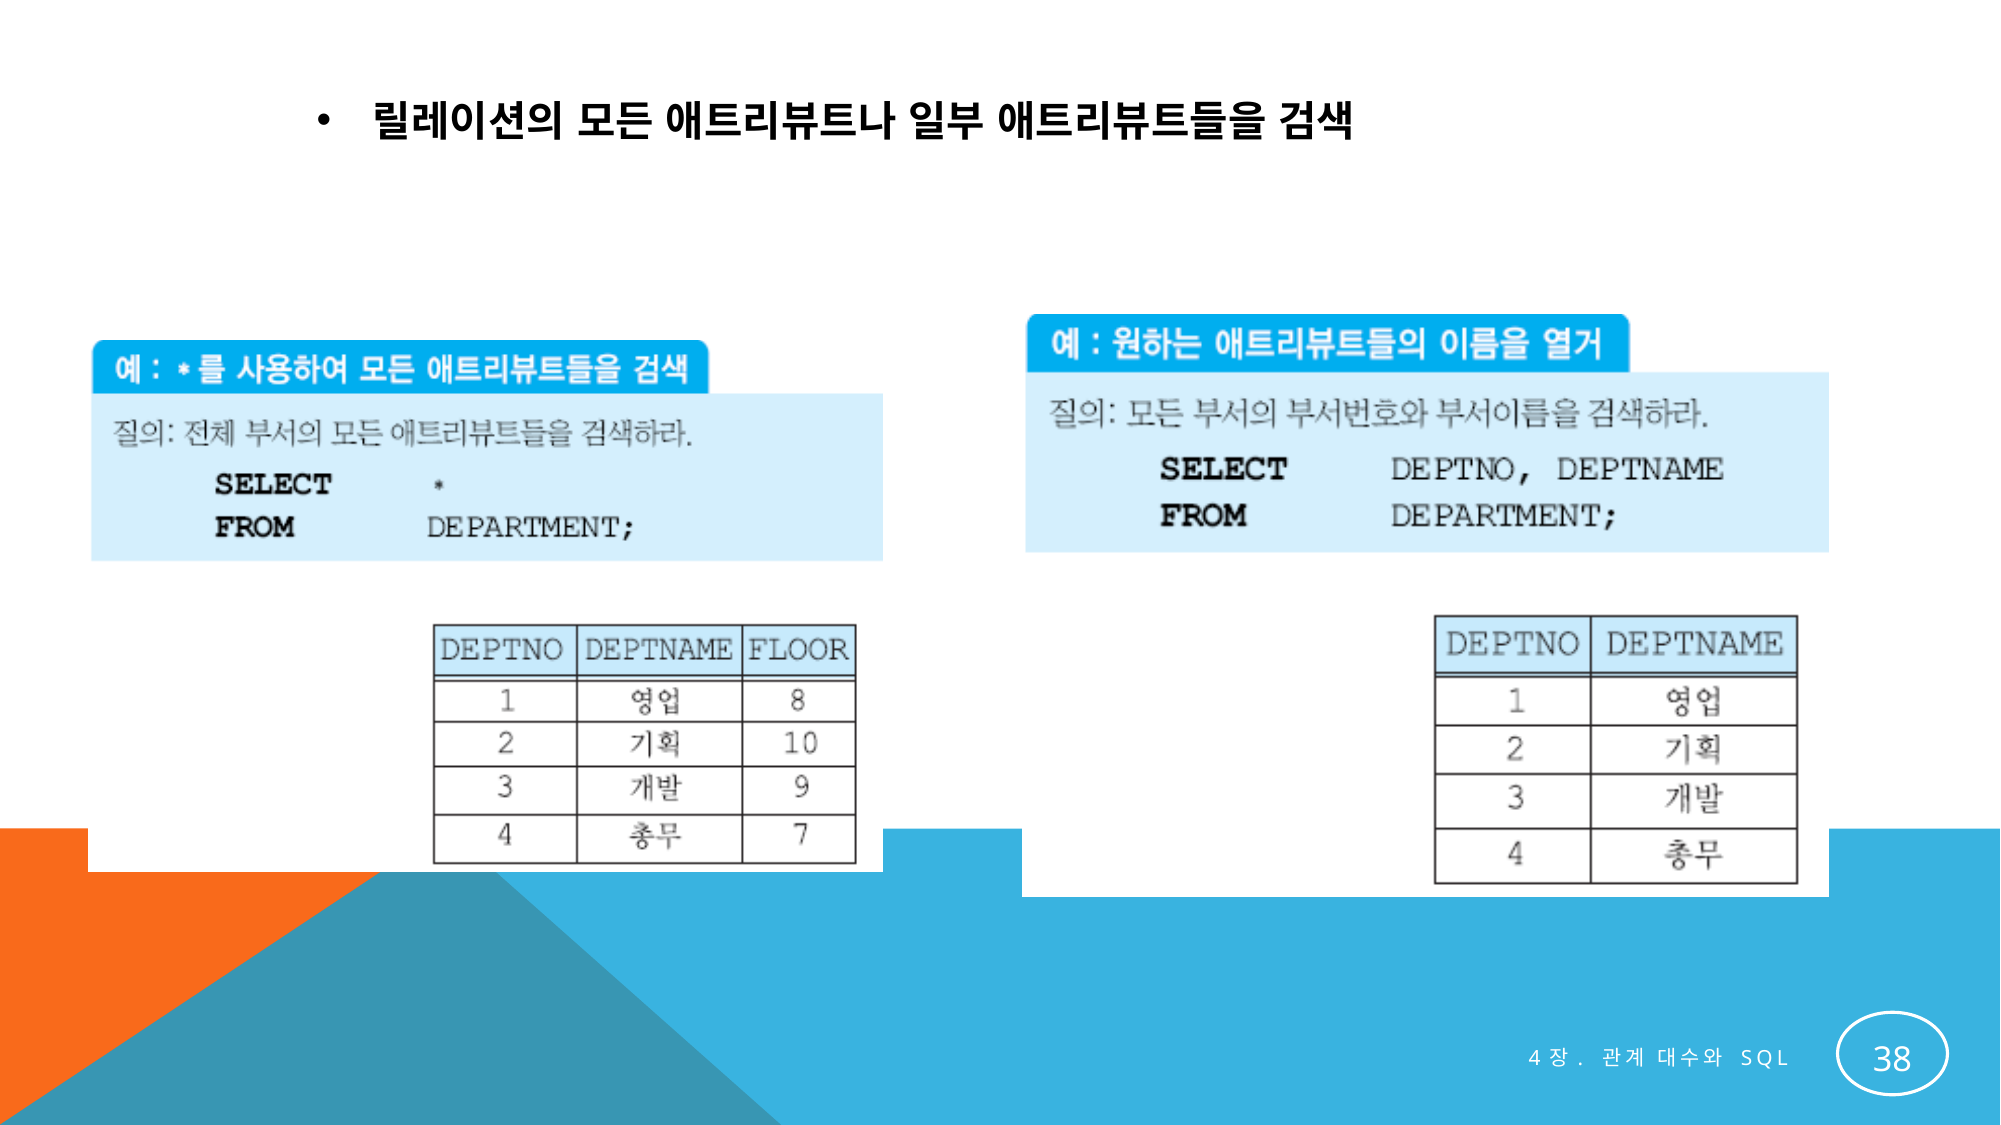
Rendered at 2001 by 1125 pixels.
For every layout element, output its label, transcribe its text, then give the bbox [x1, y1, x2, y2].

picture [1216, 328, 1242, 360]
picture [116, 355, 139, 384]
picture [428, 357, 440, 378]
picture [1336, 330, 1365, 356]
picture [510, 355, 537, 384]
picture [634, 355, 658, 384]
footer 4장. 관계 대수와 SQL [769, 1031, 1803, 1076]
picture [1143, 328, 1201, 360]
picture [237, 353, 292, 384]
picture [538, 357, 565, 380]
picture [1398, 328, 1424, 360]
list 릴레이션의 모든 애트리뷰트나 일부 애트리뷰트들을 검색 [301, 67, 1690, 872]
slide_number 38 [1835, 1010, 1950, 1097]
picture [294, 355, 346, 384]
picture [1022, 314, 1830, 897]
picture [1366, 328, 1395, 360]
picture [566, 353, 620, 384]
picture [1544, 328, 1570, 360]
picture [1113, 326, 1140, 360]
picture [454, 357, 481, 380]
picture [1052, 328, 1078, 360]
picture [1469, 326, 1529, 360]
picture [87, 339, 884, 872]
picture [662, 355, 687, 384]
picture [359, 357, 386, 380]
picture [1440, 330, 1458, 354]
picture [179, 362, 189, 375]
picture [485, 355, 507, 384]
picture [387, 355, 414, 384]
picture [1305, 328, 1335, 360]
picture [443, 355, 451, 384]
picture [1574, 328, 1600, 360]
picture [1279, 328, 1302, 360]
picture [198, 355, 225, 384]
picture [1245, 330, 1274, 356]
